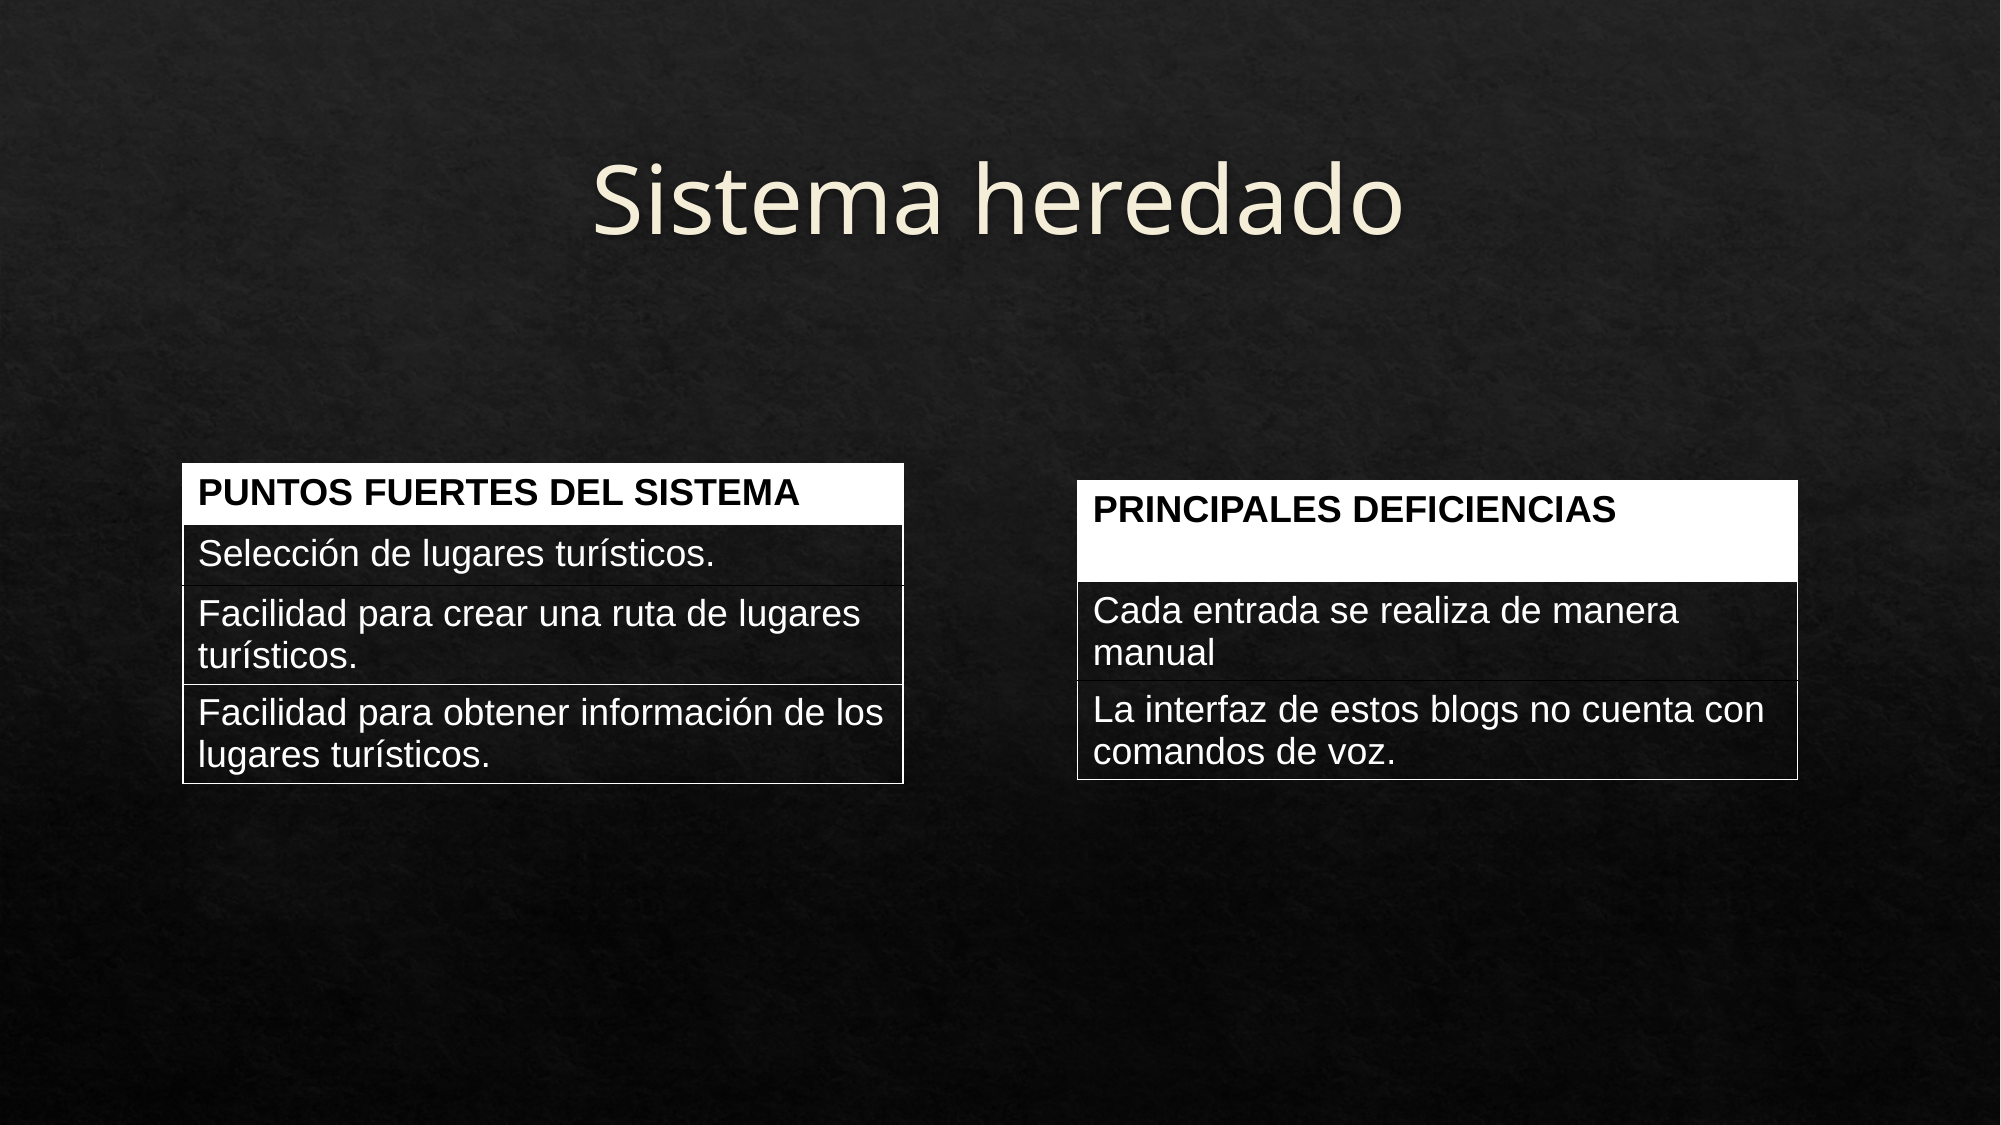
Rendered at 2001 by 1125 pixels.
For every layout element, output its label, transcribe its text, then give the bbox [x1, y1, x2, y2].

table_cell Facilidad para obtener información de los lugares turísticos. [184, 685, 902, 783]
table_header PUNTOS FUERTES DEL SISTEMA [184, 464, 902, 524]
table_header PRINCIPALES DEFICIENCIAS [1078, 481, 1797, 581]
table_cell Cada entrada se realiza de manera manual [1078, 582, 1797, 680]
picture [0, 0, 2001, 1125]
table_cell Selección de lugares turísticos. [184, 525, 902, 585]
table_cell La interfaz de estos blogs no cuenta con comandos de voz. [1078, 681, 1797, 779]
title Sistema heredado [149, 99, 1849, 307]
table_cell Facilidad para crear una ruta de lugares turísticos. [184, 586, 902, 684]
